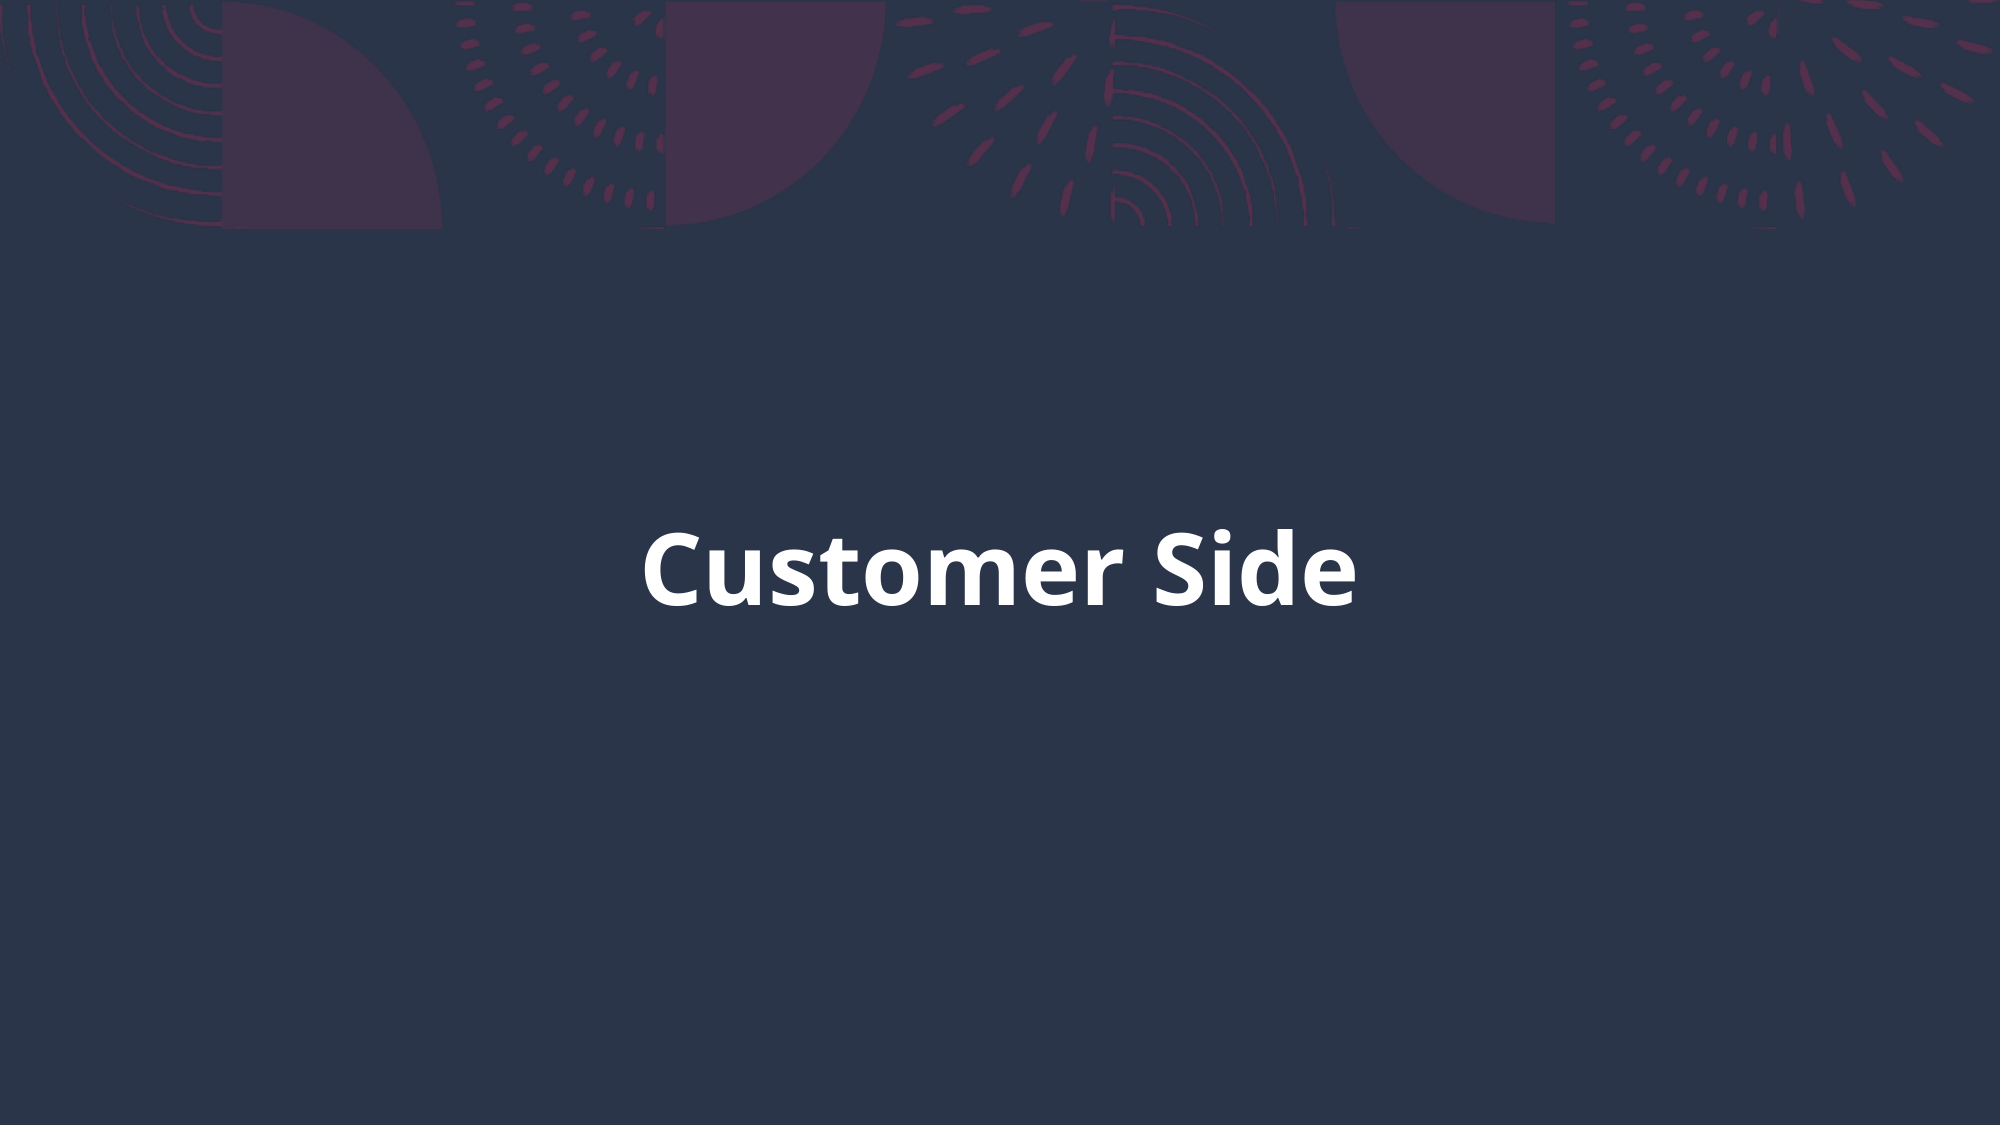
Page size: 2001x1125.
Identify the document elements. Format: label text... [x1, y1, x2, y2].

list Customer Side [624, 485, 1376, 640]
